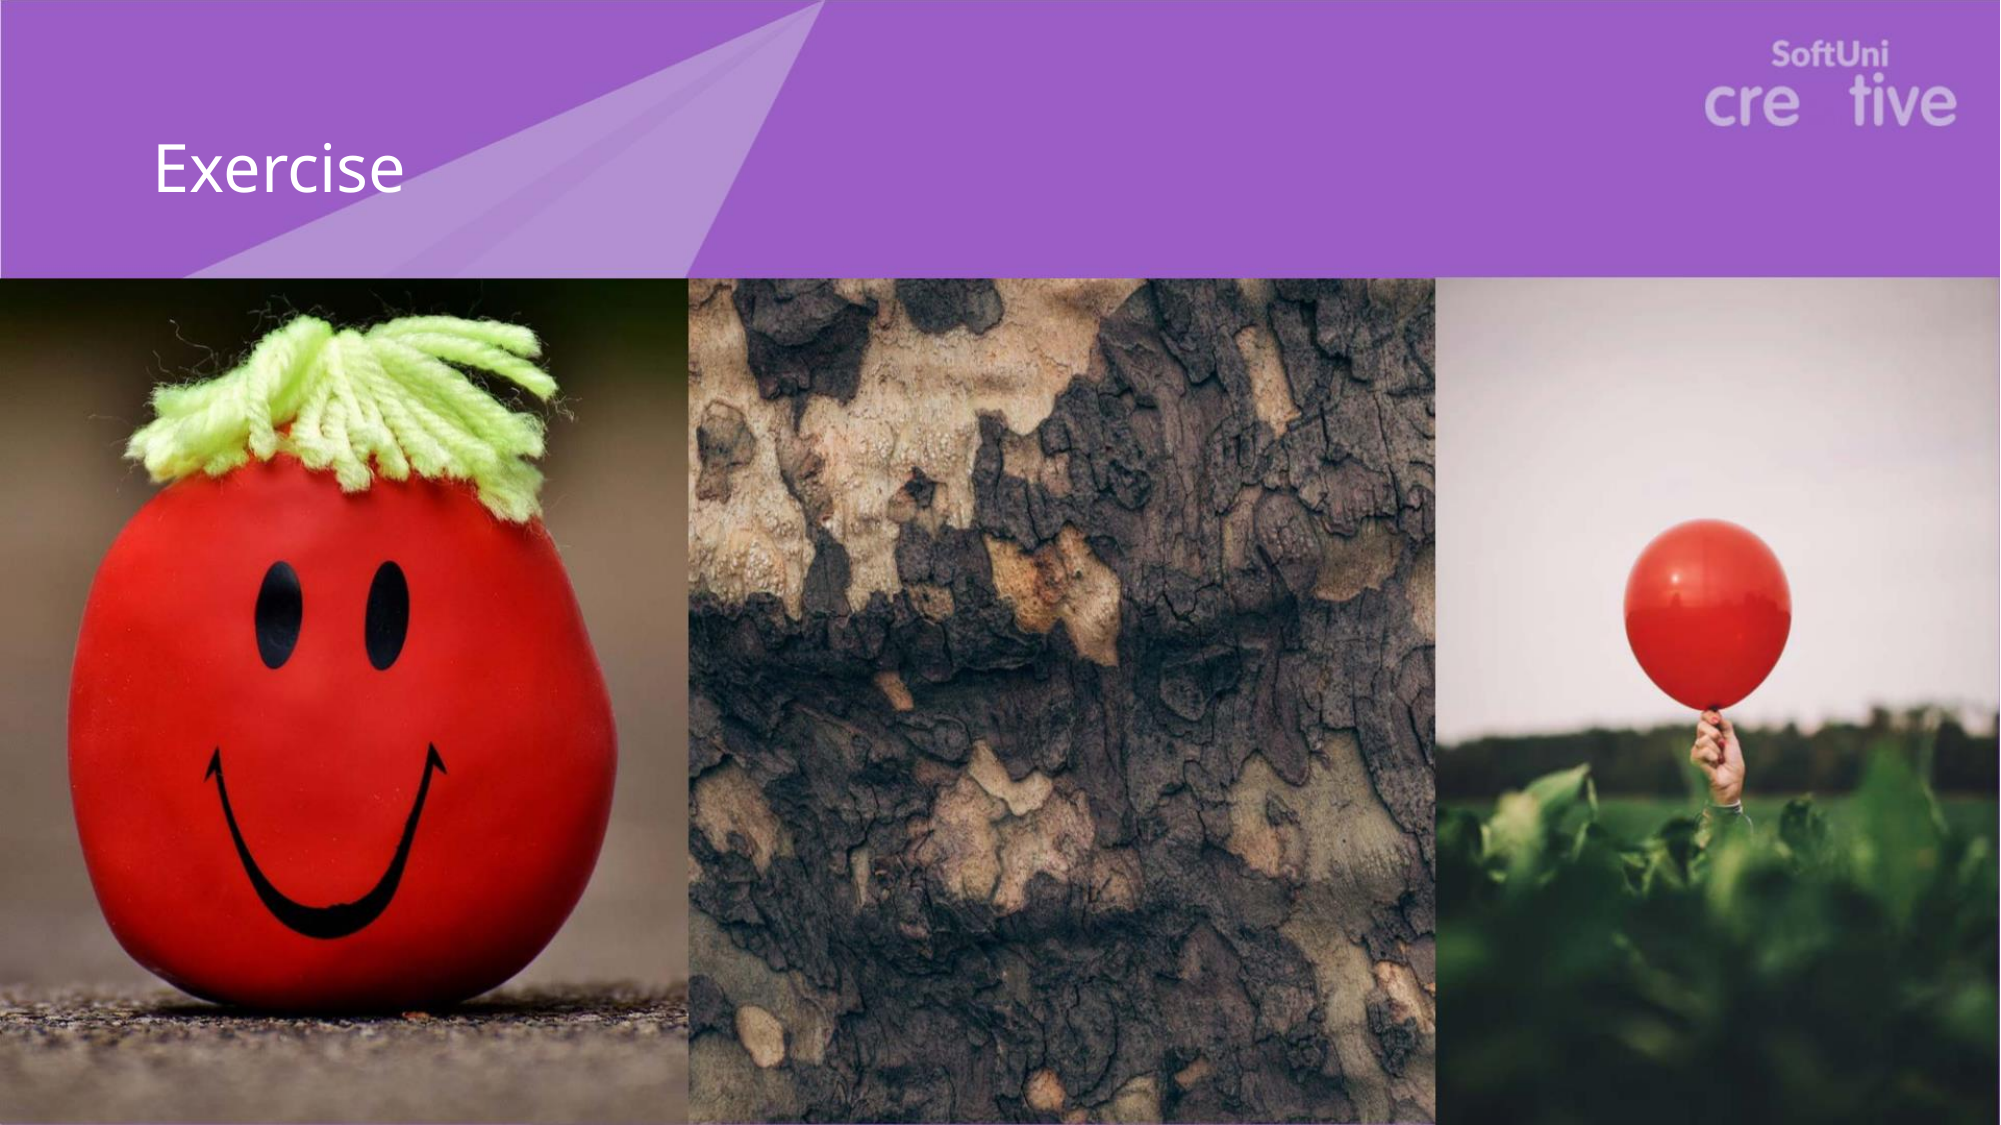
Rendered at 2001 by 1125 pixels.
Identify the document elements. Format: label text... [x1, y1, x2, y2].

text_box Exercise [152, 117, 429, 206]
text_box [0, 0, 2000, 1125]
